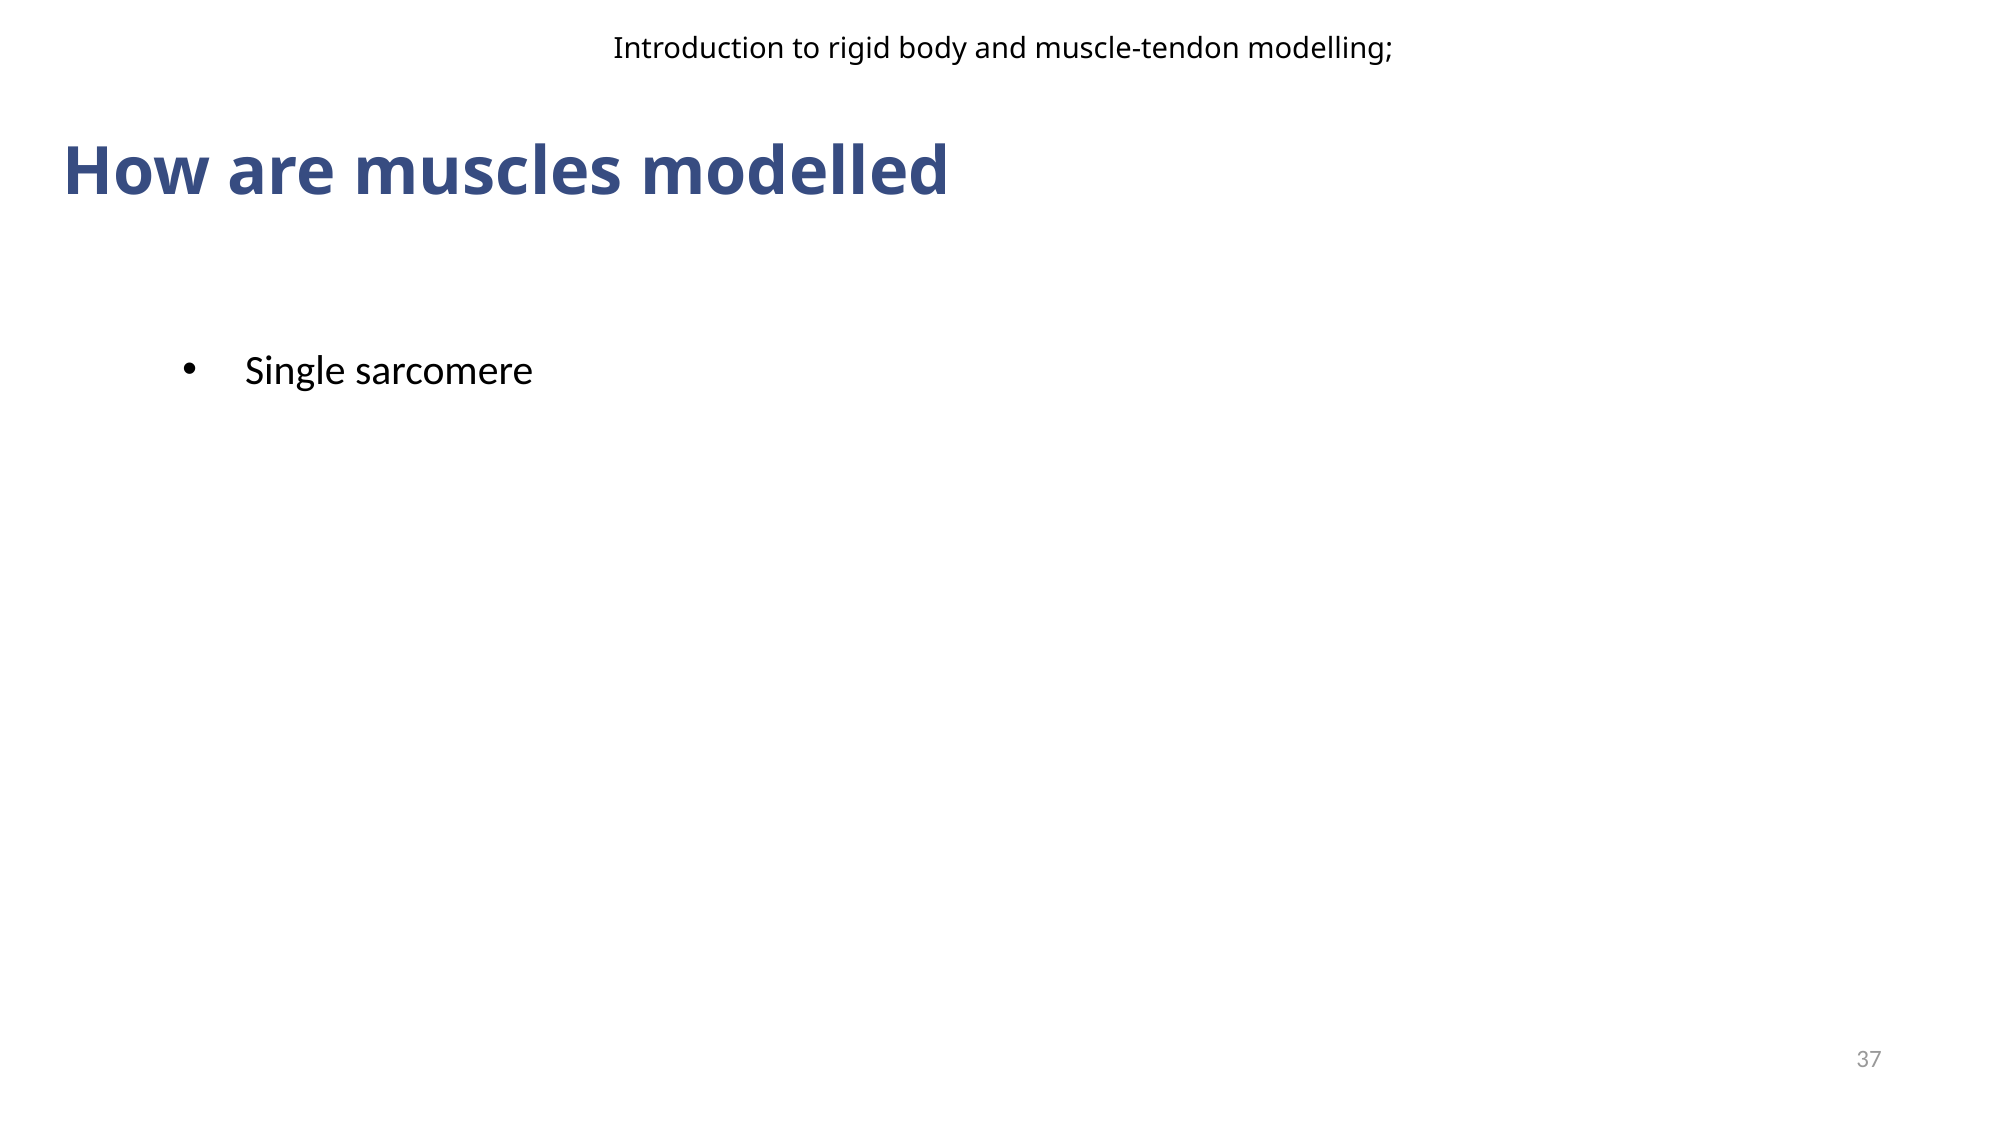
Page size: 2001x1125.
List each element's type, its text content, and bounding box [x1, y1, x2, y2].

slide_number 37 [1375, 1042, 1882, 1103]
title How are muscles modelled [47, 120, 1164, 230]
list Single sarcomere [167, 285, 1860, 948]
text_box Introduction to rigid body and muscle-tendon modelling; [335, 22, 1665, 72]
